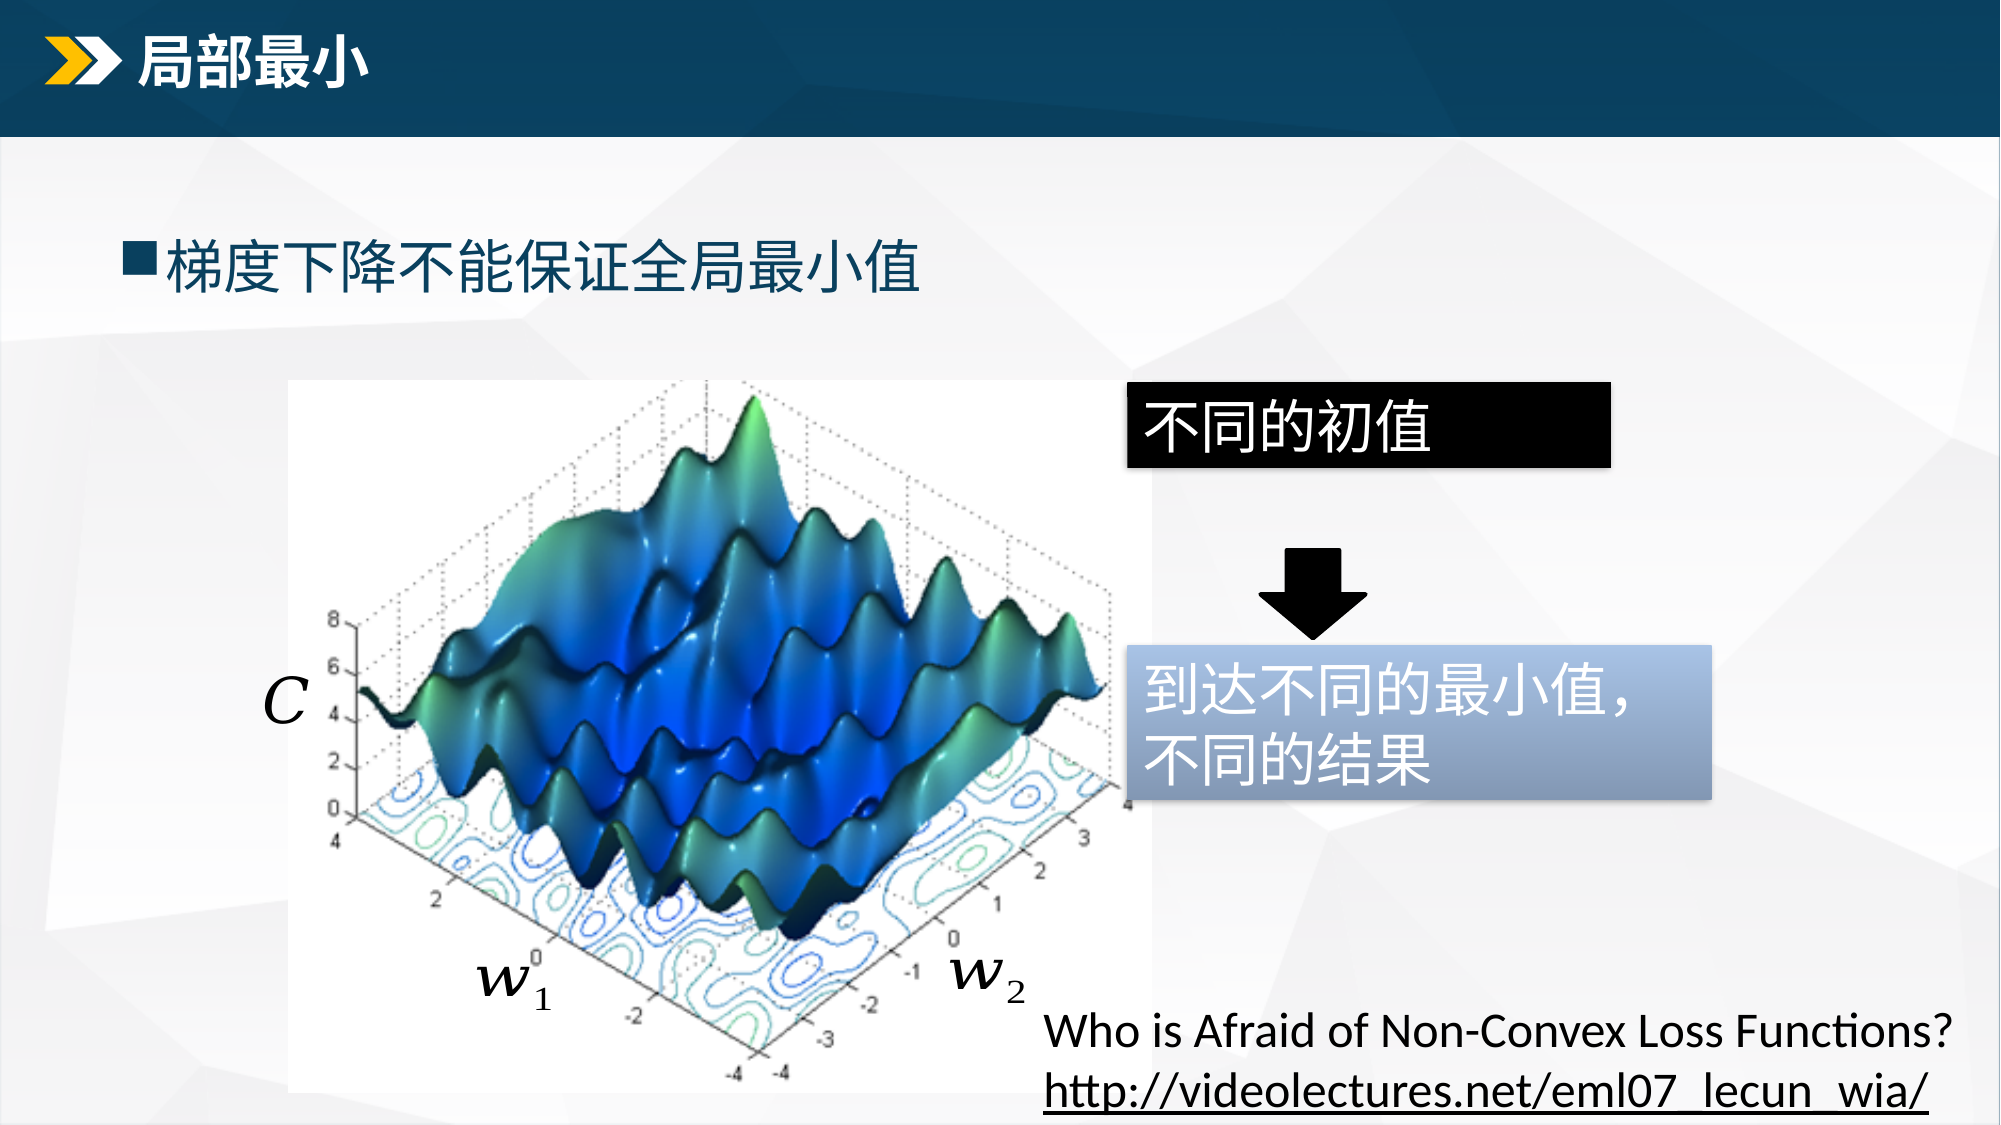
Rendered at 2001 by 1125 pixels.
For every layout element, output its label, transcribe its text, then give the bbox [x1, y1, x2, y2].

text_box Who is Afraid of Non-Convex Loss Functions? http://videolectures.net/eml07_lecun_wia/ [953, 990, 2000, 1125]
list 梯度下降不能保证全局最小值 [103, 188, 1868, 1048]
picture [0, 0, 2000, 1125]
text_box 到达不同的最小值，不同的结果 [1155, 645, 1712, 800]
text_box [262, 380, 1152, 1093]
text_box [1258, 548, 1368, 640]
title 局部最小 [122, 25, 1723, 137]
